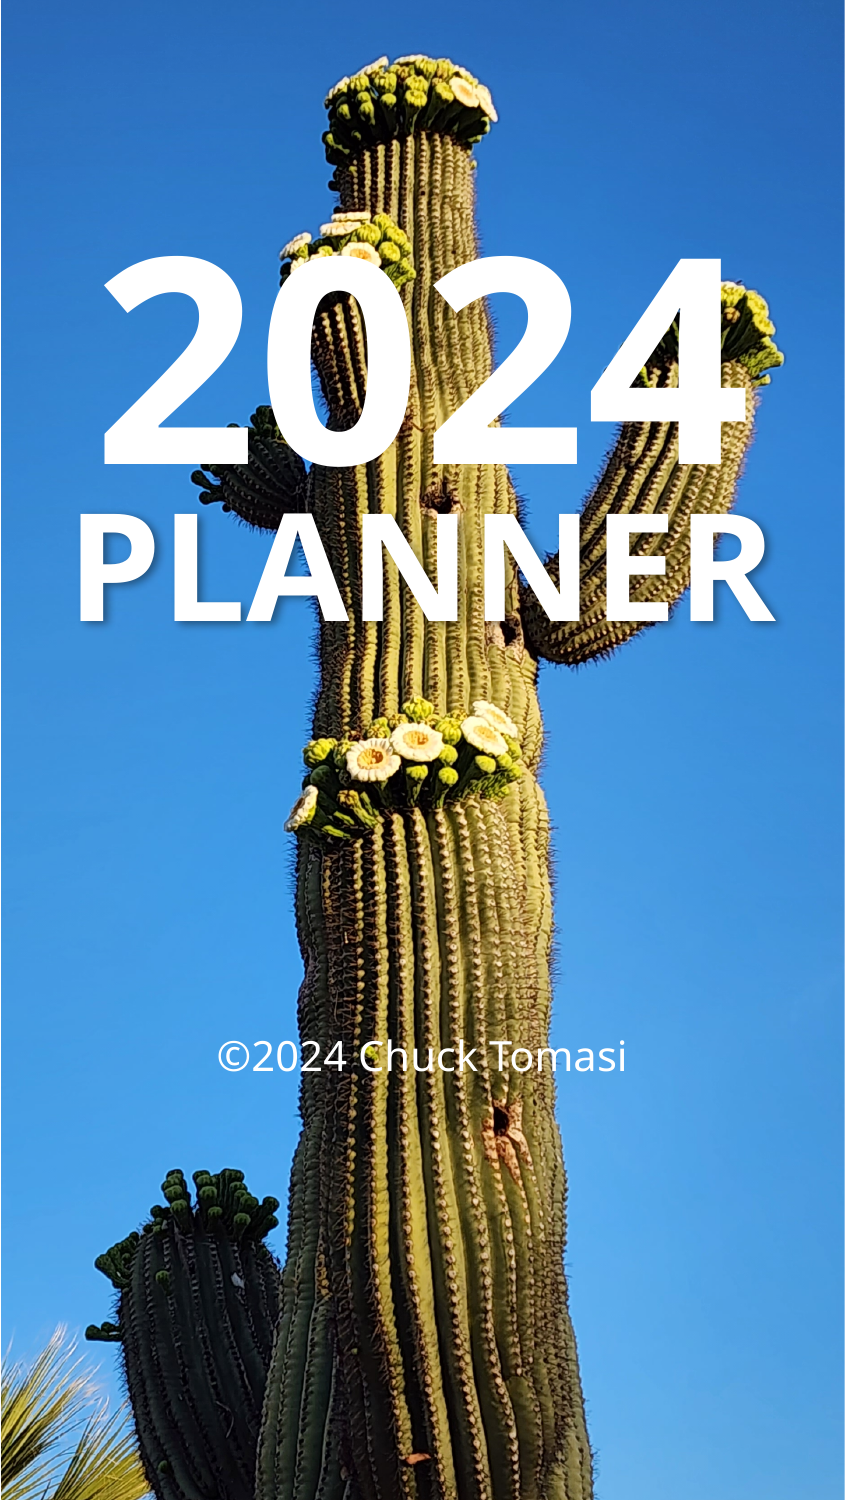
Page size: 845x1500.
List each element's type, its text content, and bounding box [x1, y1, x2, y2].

picture [2, 0, 845, 169]
text_box 2024 [0, 169, 845, 327]
picture [0, 327, 845, 1500]
